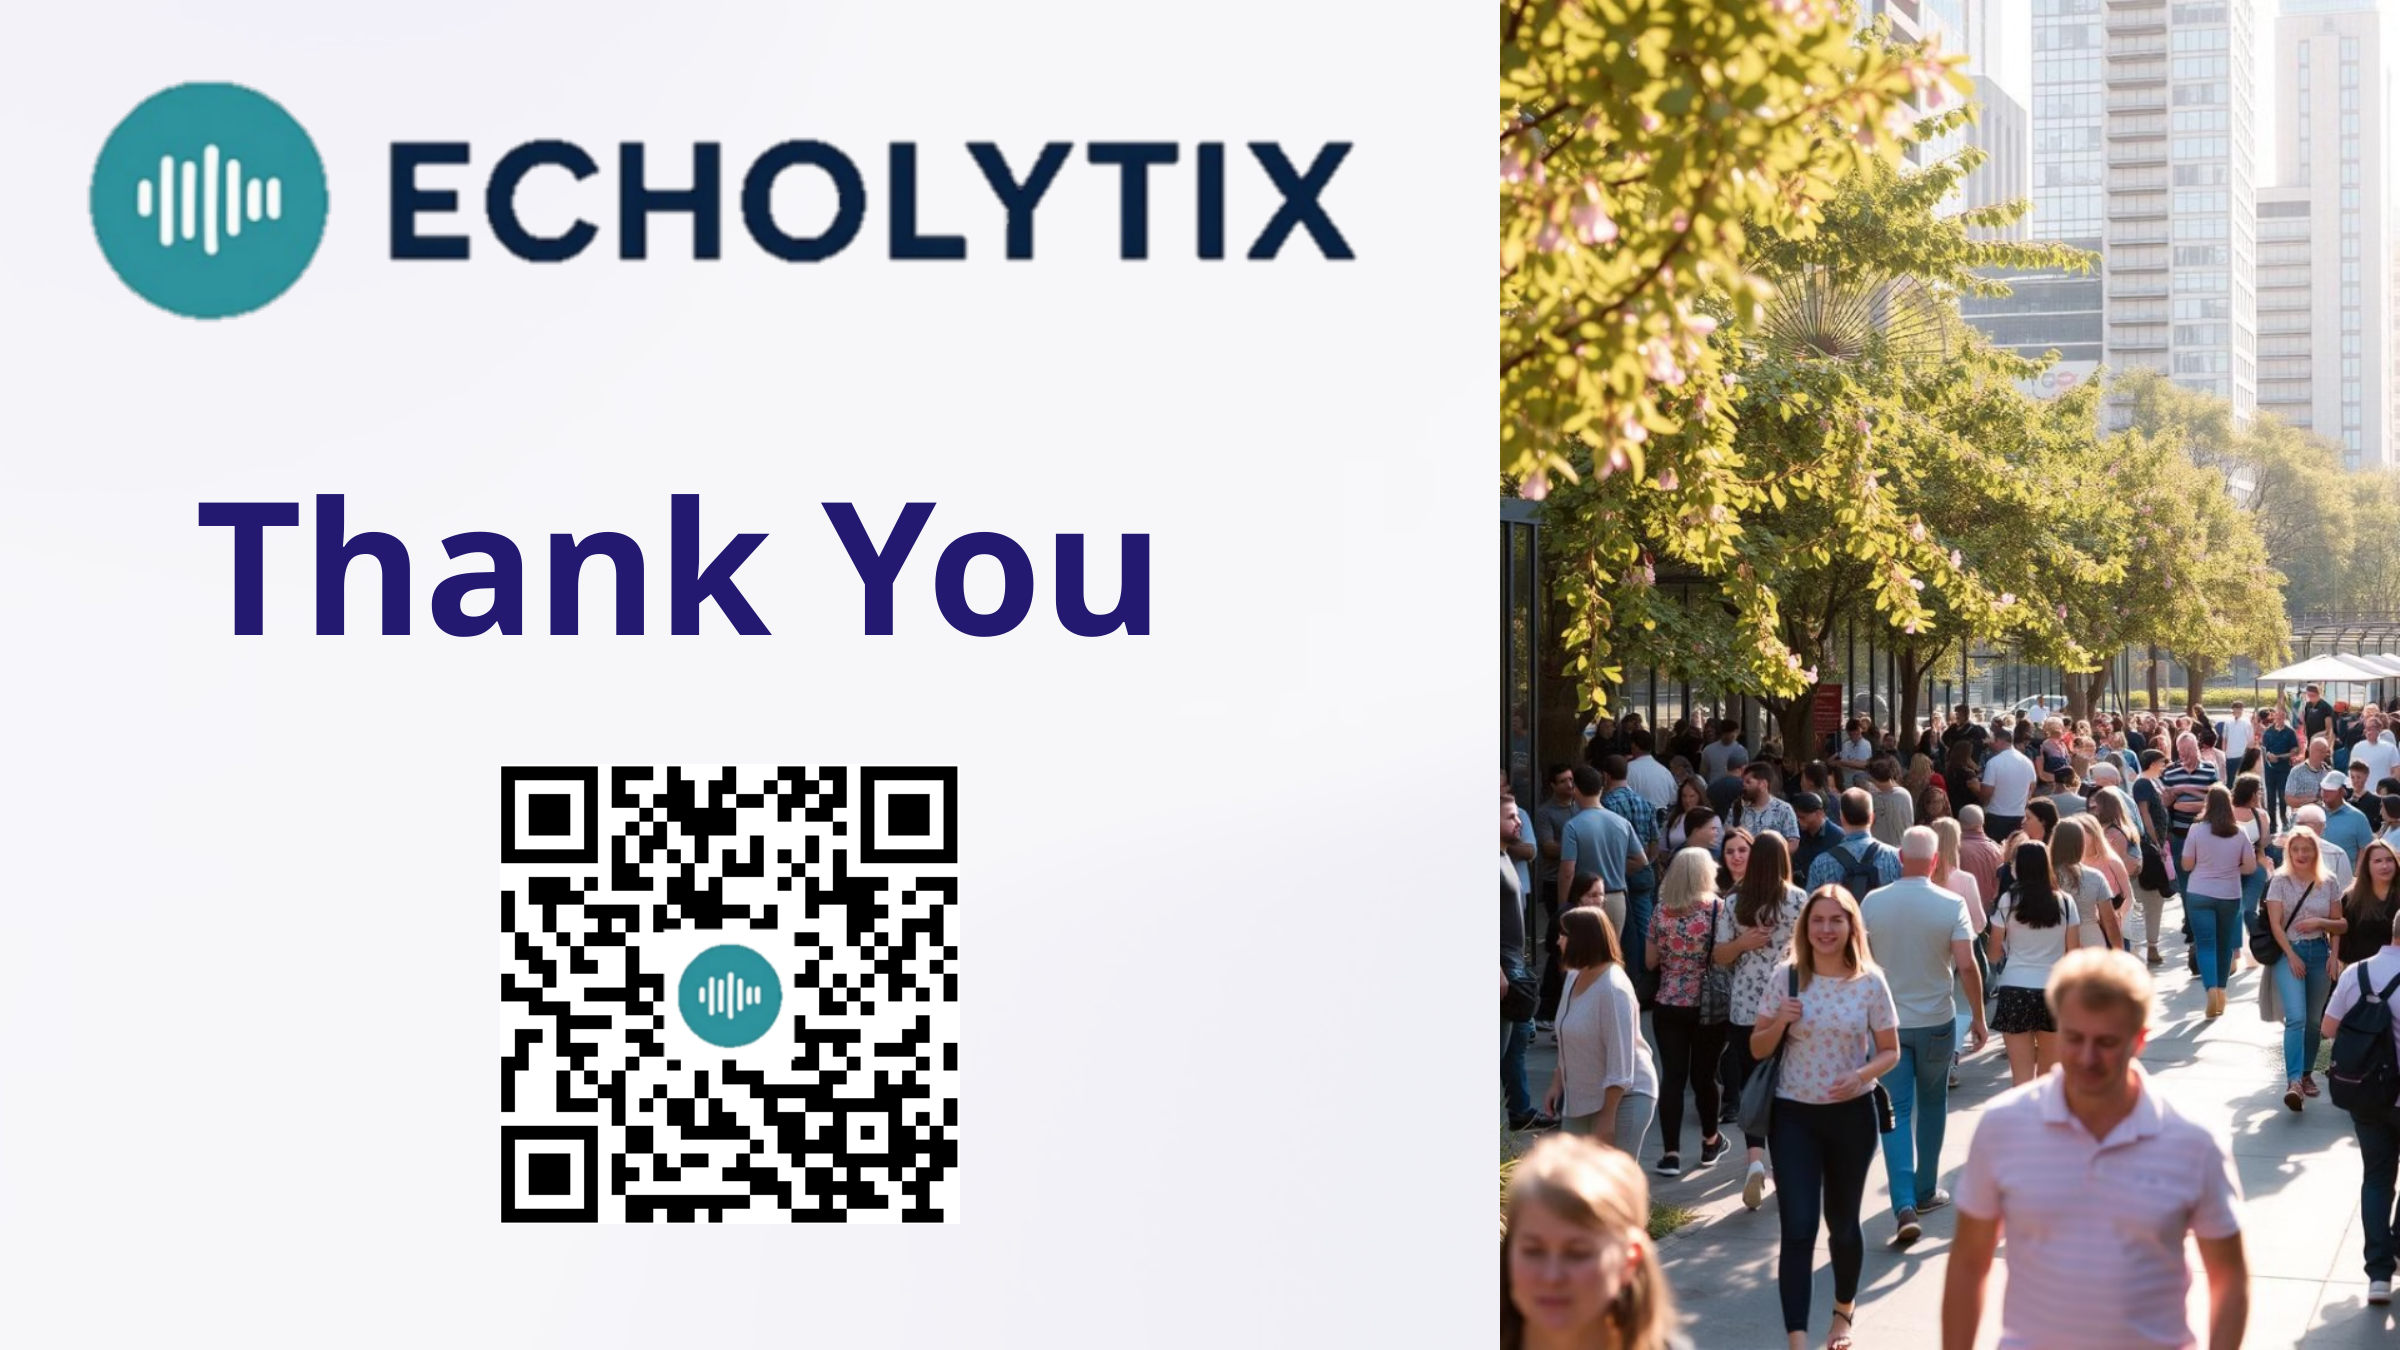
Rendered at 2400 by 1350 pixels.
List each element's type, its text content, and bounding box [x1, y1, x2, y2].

picture [1499, 0, 2400, 1350]
picture [500, 764, 960, 1224]
picture [25, 62, 1435, 349]
text_box Thank You [195, 440, 1435, 673]
